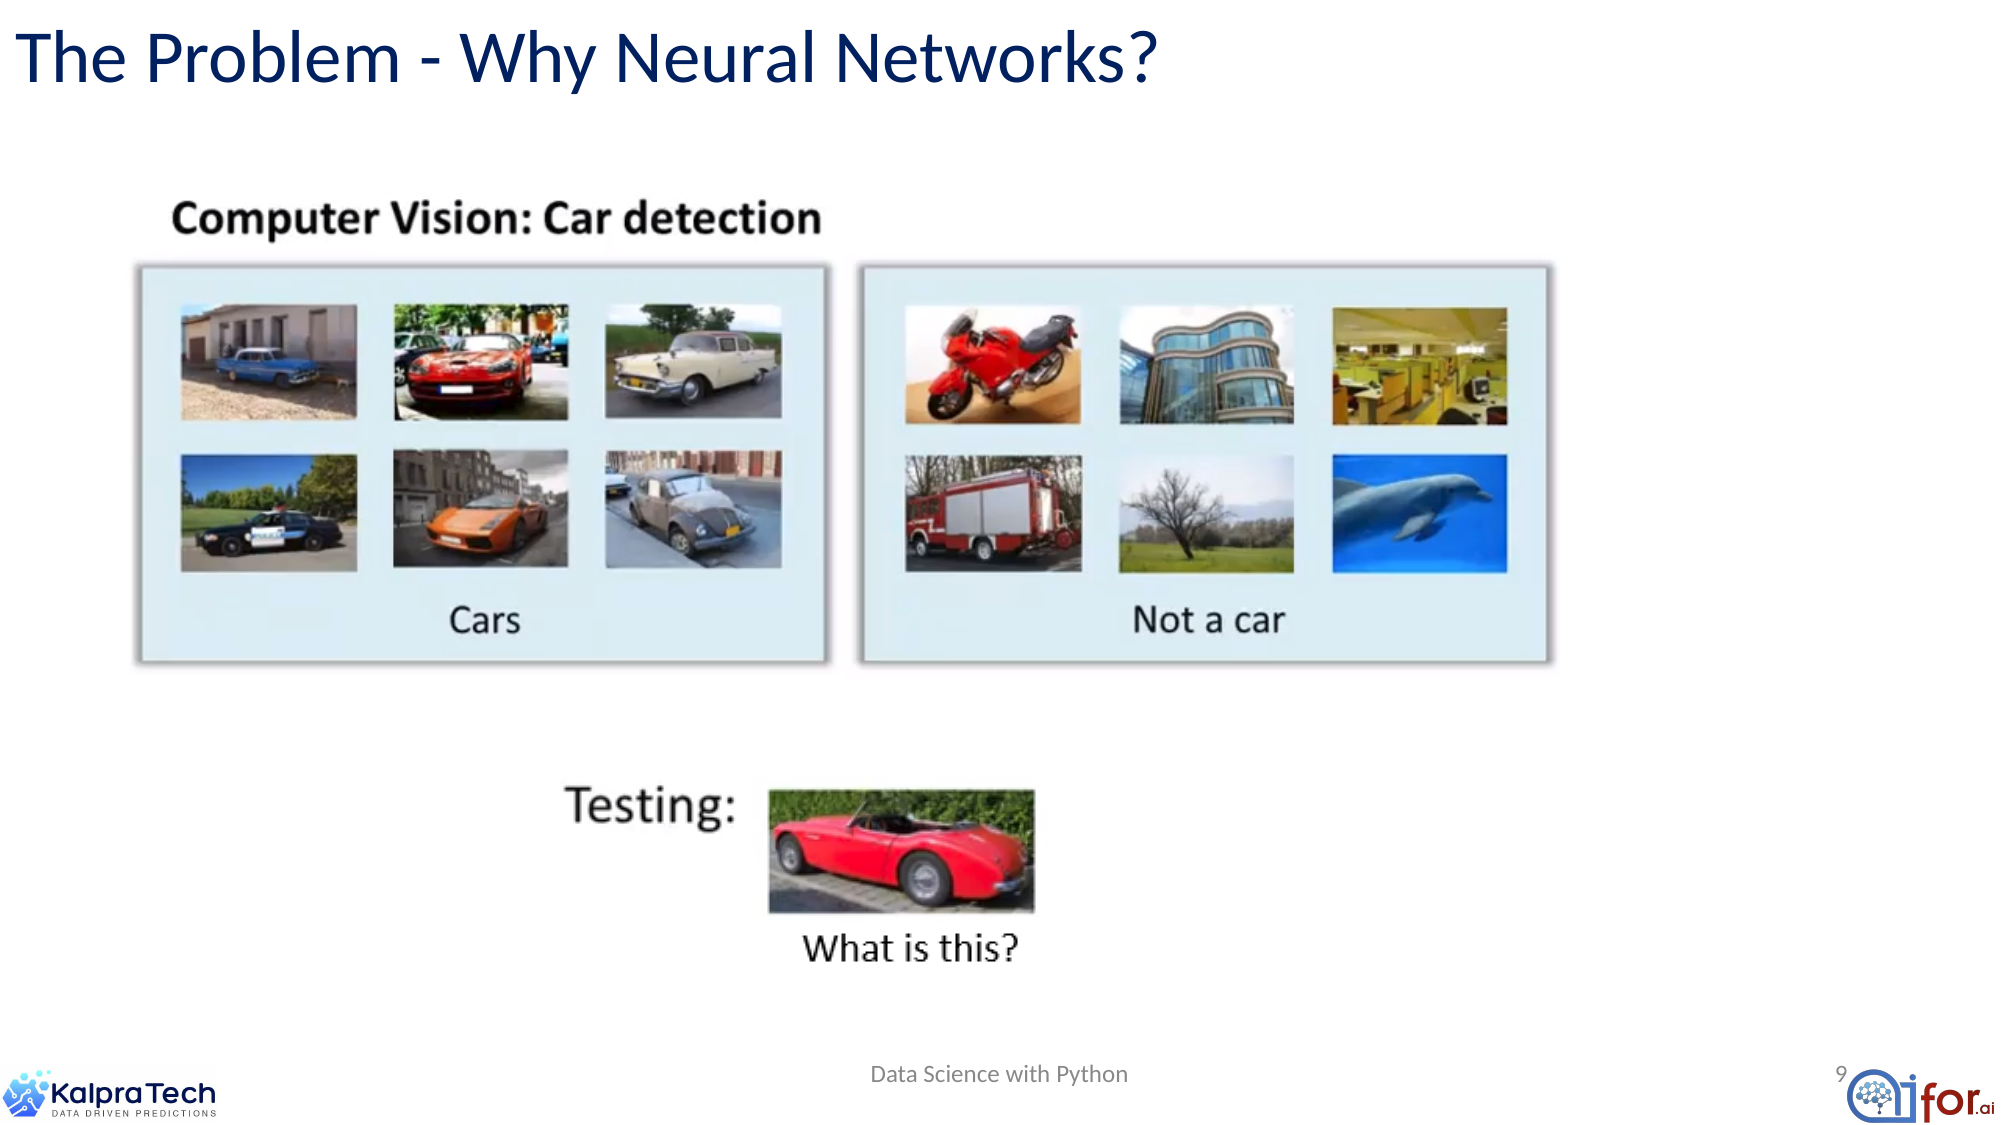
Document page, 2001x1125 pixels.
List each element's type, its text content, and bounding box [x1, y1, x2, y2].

picture [542, 753, 1114, 996]
footer Data Science with Python [662, 1042, 1338, 1103]
picture [1845, 1065, 2000, 1125]
text_box The Problem - Why Neural Networks? [0, 0, 1187, 105]
picture [120, 162, 1560, 679]
slide_number ‹#› [1412, 1042, 1863, 1103]
picture [0, 1065, 219, 1124]
